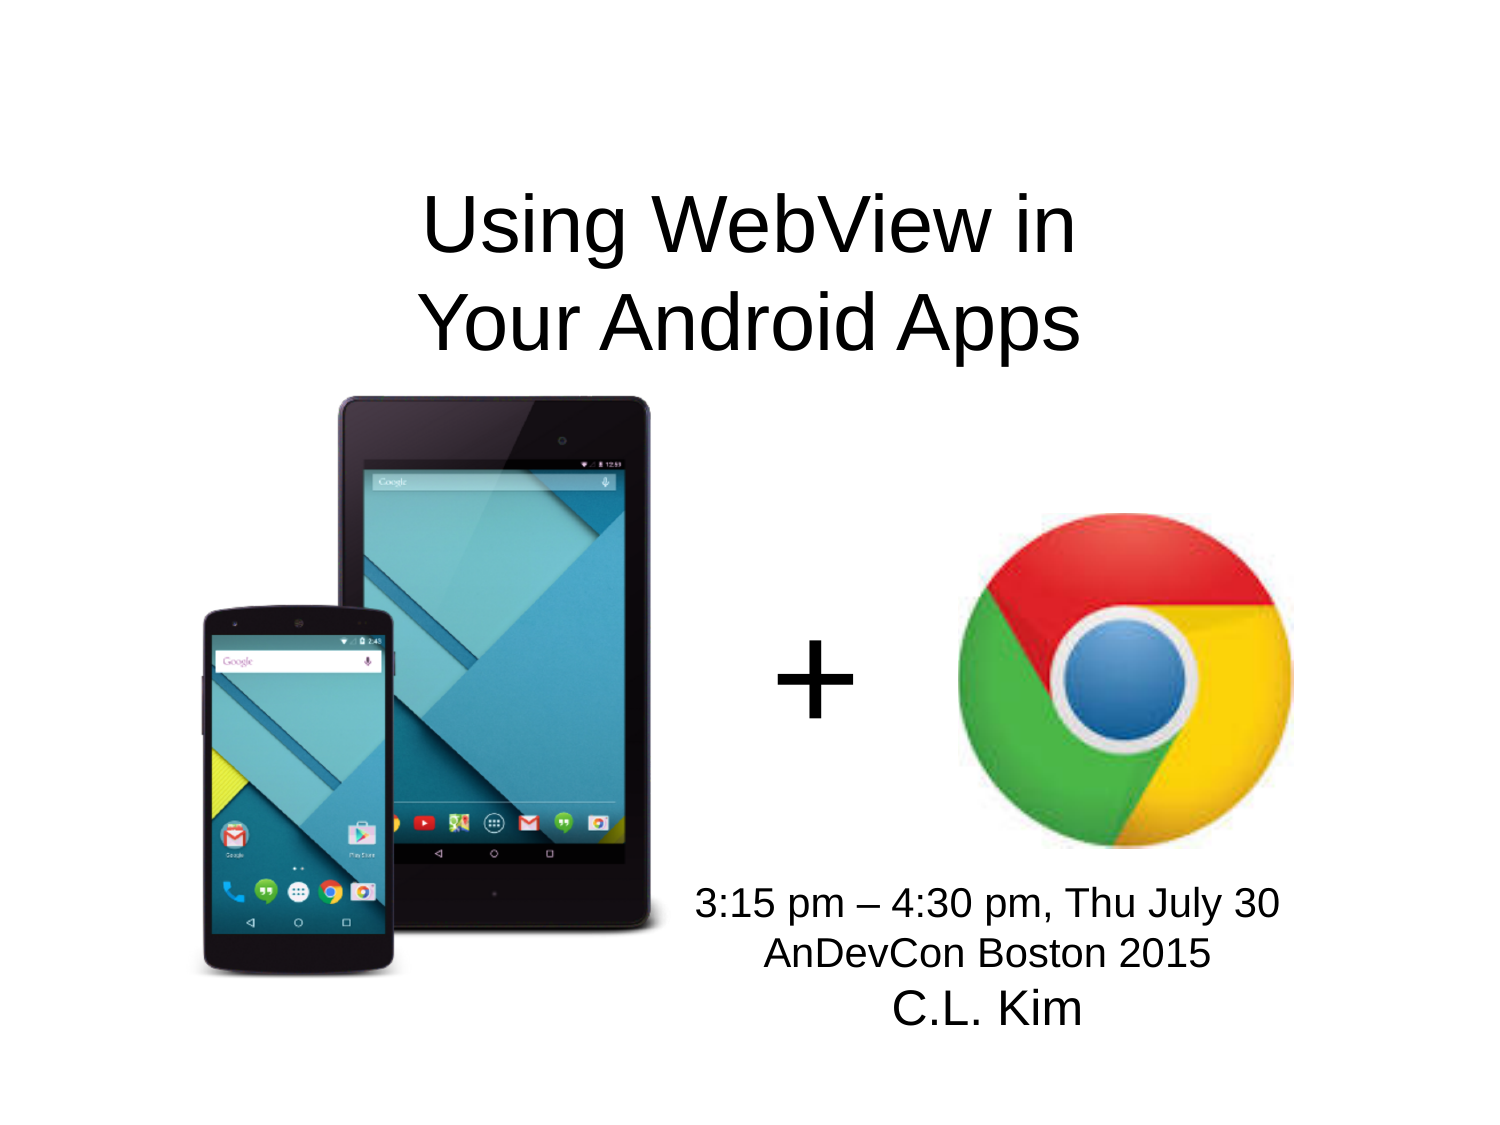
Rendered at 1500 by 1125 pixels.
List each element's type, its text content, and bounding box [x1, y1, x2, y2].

text_box 3:15 pm – 4:30 pm, Thu July 30 AnDevCon Boston 2015 C.L. Kim [656, 868, 1319, 1054]
picture [0, 359, 870, 1027]
picture [958, 513, 1294, 849]
text_box Using WebView in Your Android Apps [29, 164, 1470, 400]
